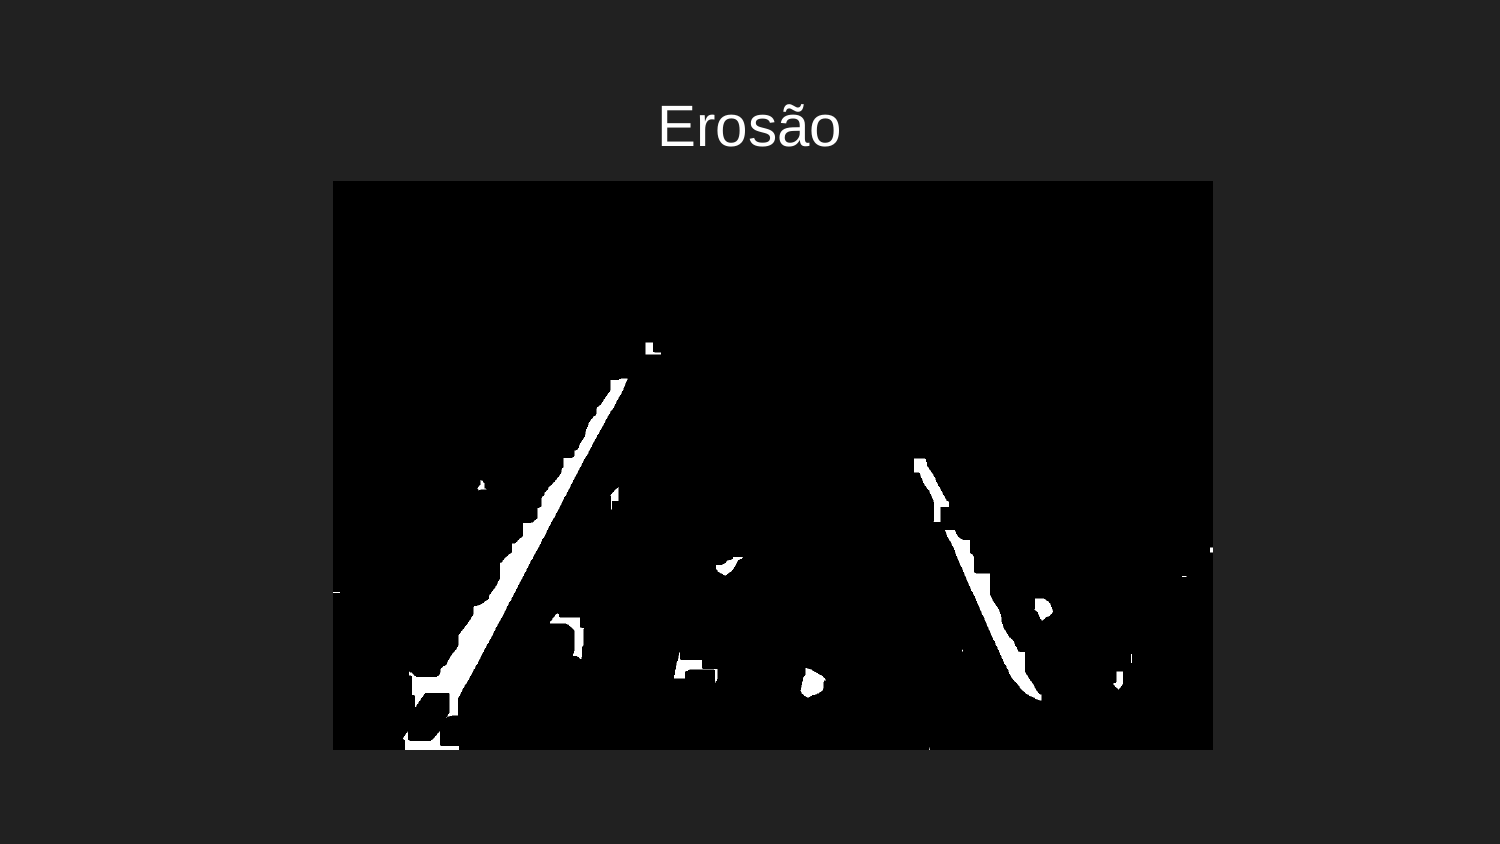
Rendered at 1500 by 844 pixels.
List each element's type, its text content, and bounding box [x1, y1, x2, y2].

picture [333, 180, 1213, 750]
title Erosão [51, 72, 1449, 167]
